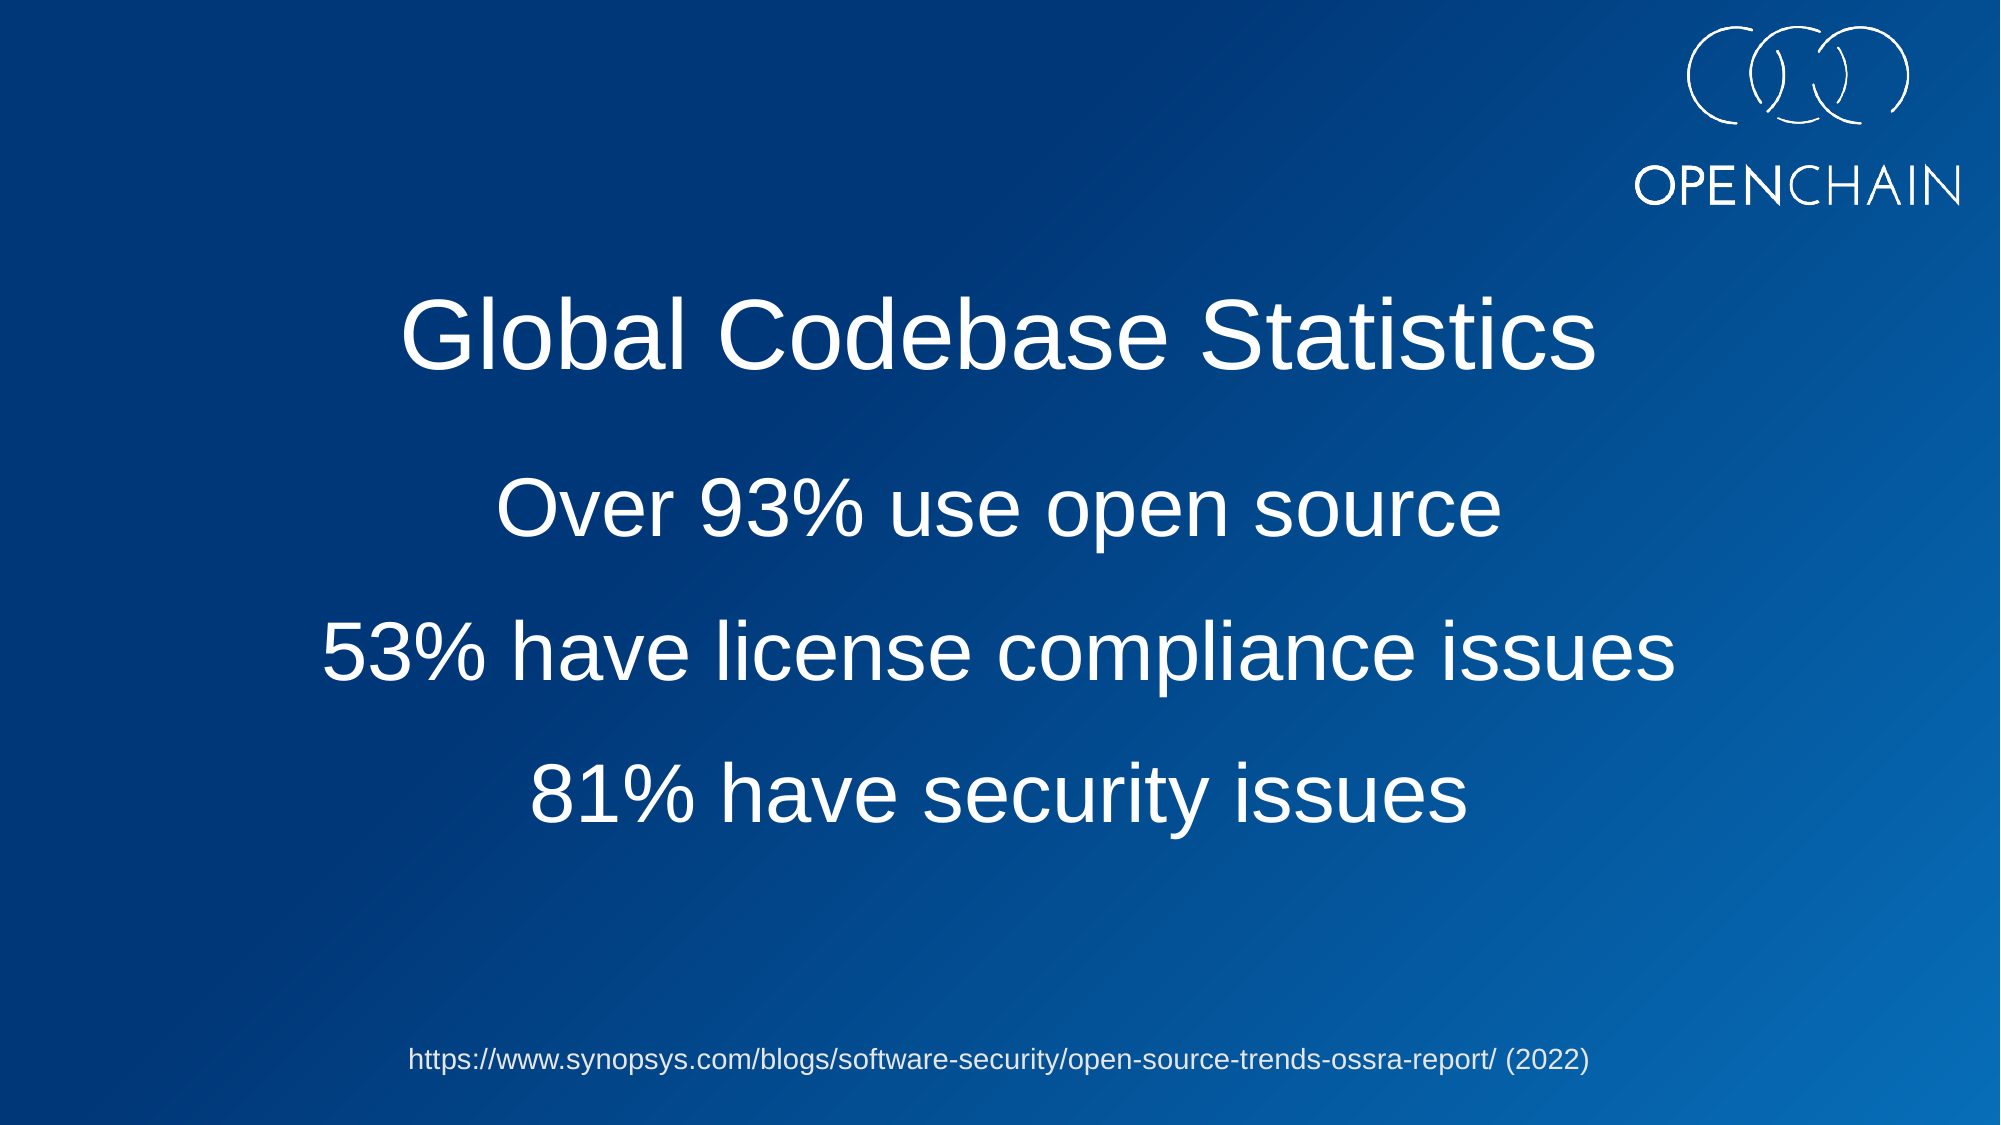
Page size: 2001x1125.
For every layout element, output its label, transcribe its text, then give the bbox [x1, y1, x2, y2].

text_box https://www.synopsys.com/blogs/software-security/open-source-trends-ossra-report/ (2022) [344, 1032, 1656, 1083]
text_box 53% have license compliance issues [306, 589, 1693, 704]
text_box 81% have security issues [514, 732, 1485, 847]
picture [1628, 19, 1966, 213]
text_box Global Codebase Statistics [385, 261, 1615, 397]
text_box Over 93% use open source [480, 446, 1520, 561]
